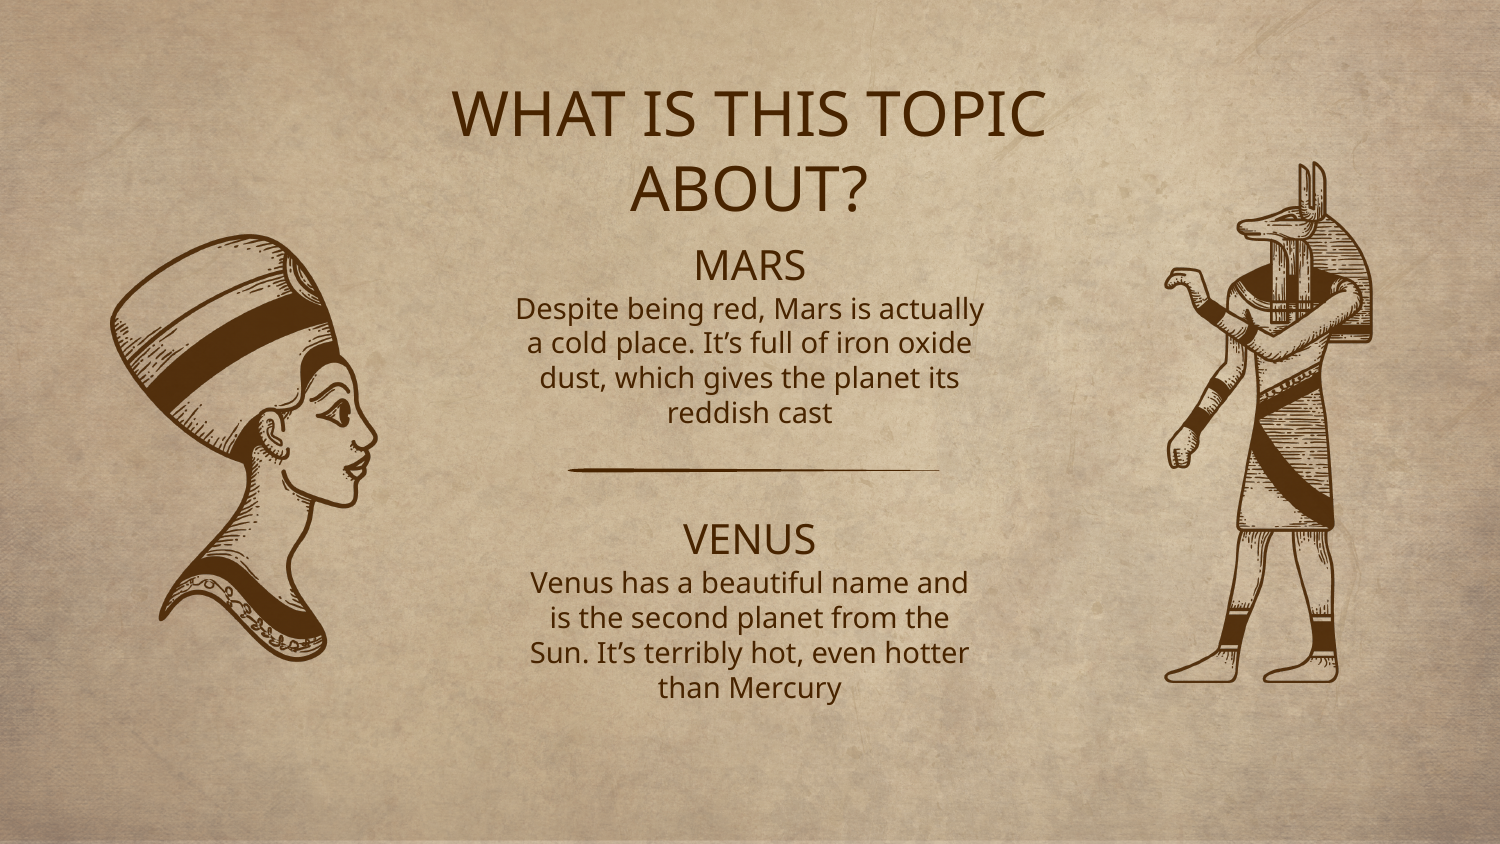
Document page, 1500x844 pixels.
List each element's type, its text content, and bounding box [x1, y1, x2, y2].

subtitle Venus has a beautiful name and is the second planet from the Sun. It’s terribly hot, even hotter than Mercury [505, 549, 994, 713]
subtitle VENUS [589, 516, 911, 579]
picture [0, 0, 1500, 844]
title WHAT IS THIS TOPIC ABOUT? [317, 58, 1183, 218]
subtitle Despite being red, Mars is actually a cold place. It’s full of iron oxide dust, which gives the planet its reddish cast [495, 274, 1004, 438]
subtitle MARS [589, 241, 911, 274]
text_box [567, 468, 940, 473]
